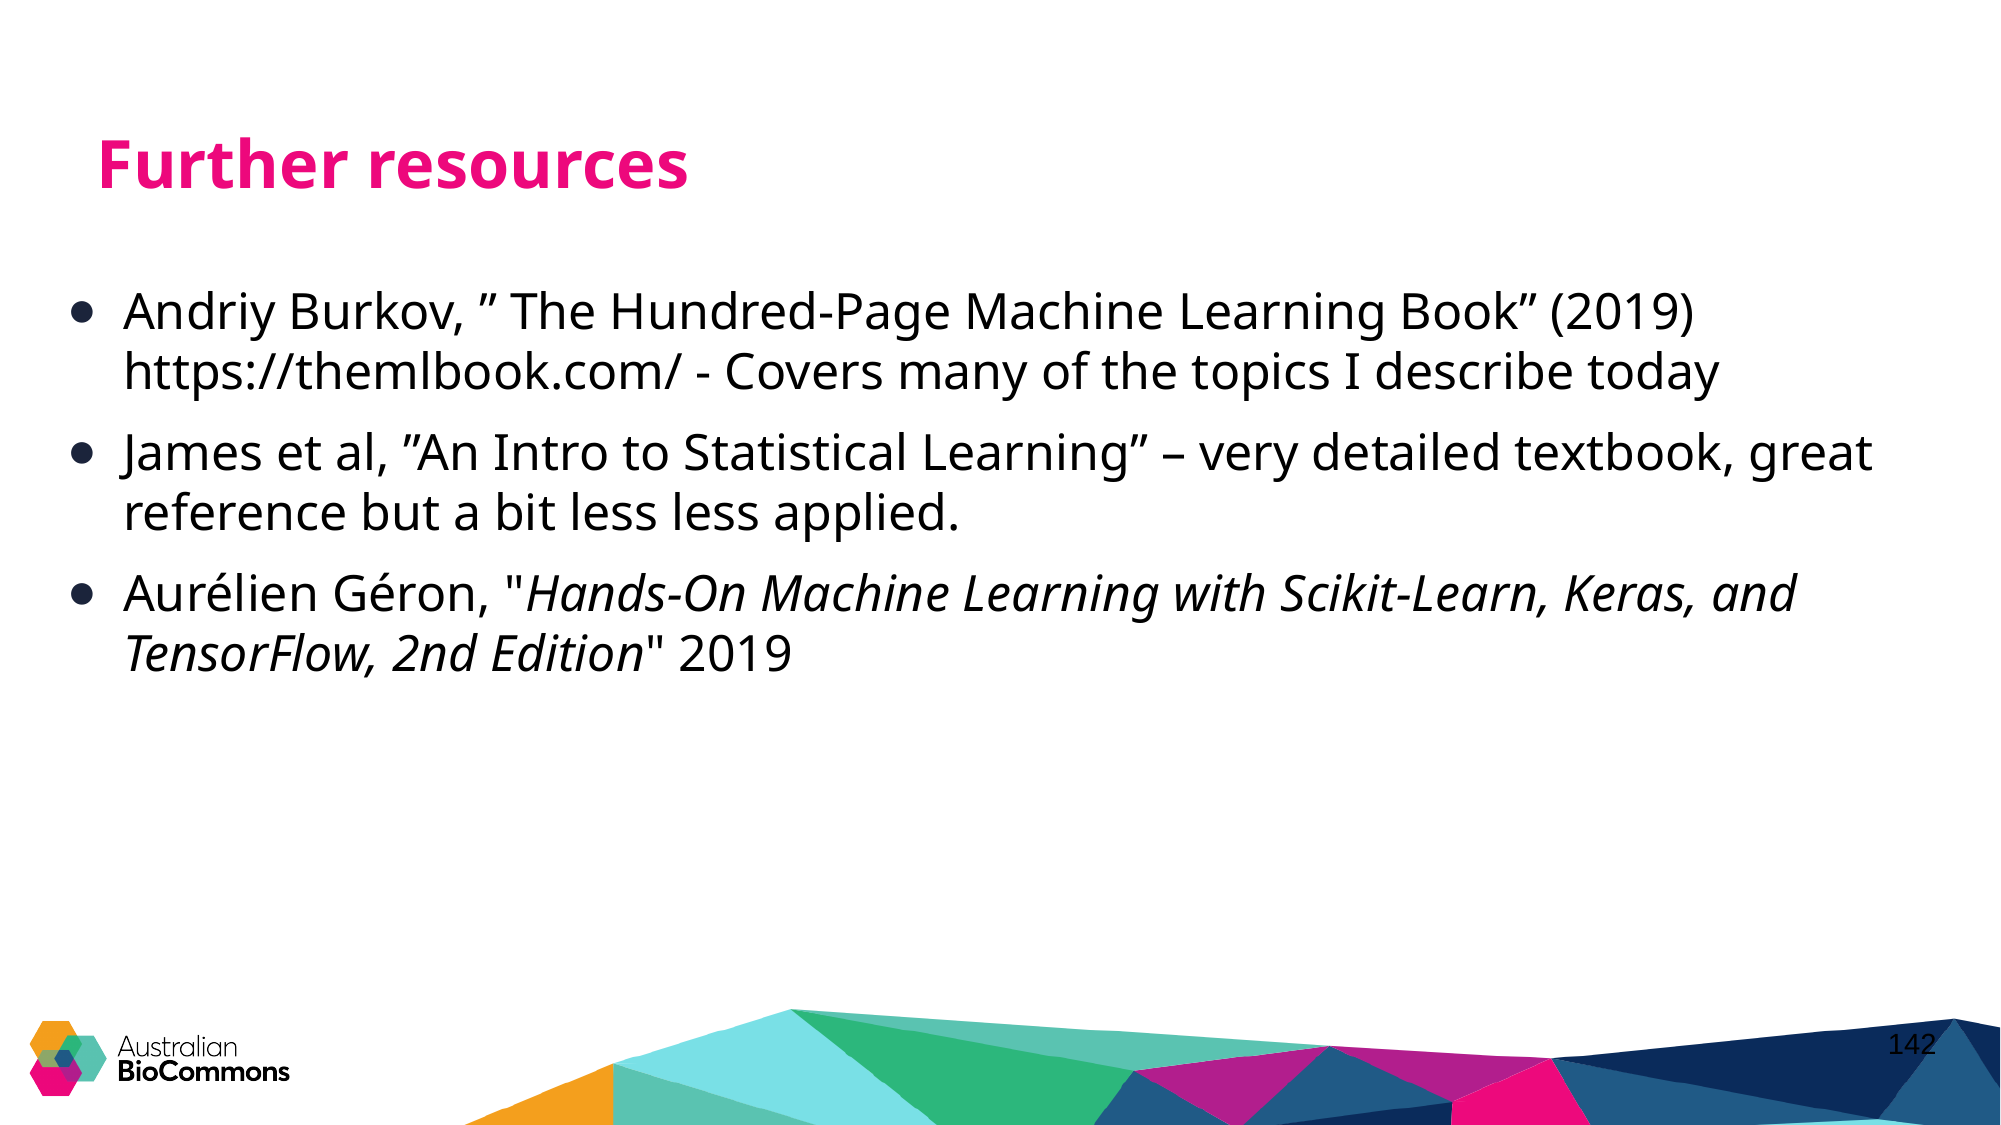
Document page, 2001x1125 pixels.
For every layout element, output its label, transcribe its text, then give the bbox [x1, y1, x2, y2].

picture [11, 1014, 308, 1103]
title Further resources [81, 64, 1953, 211]
list Andriy Burkov, ” The Hundred-Page Machine Learning Book” (2019) https://themlbook.com/ - Covers many of the topics I describe today James et al, ”An Intro to Statistical Learning” – very detailed textbook, great reference but a bit less less applied. Aurélien Géron, "Hands-On Machine Learning with Scikit-Learn, Keras, and TensorFlow, 2nd Edition" 2019 [51, 191, 1924, 970]
slide_number 142 [1797, 1012, 1937, 1073]
picture [428, 992, 2001, 1125]
